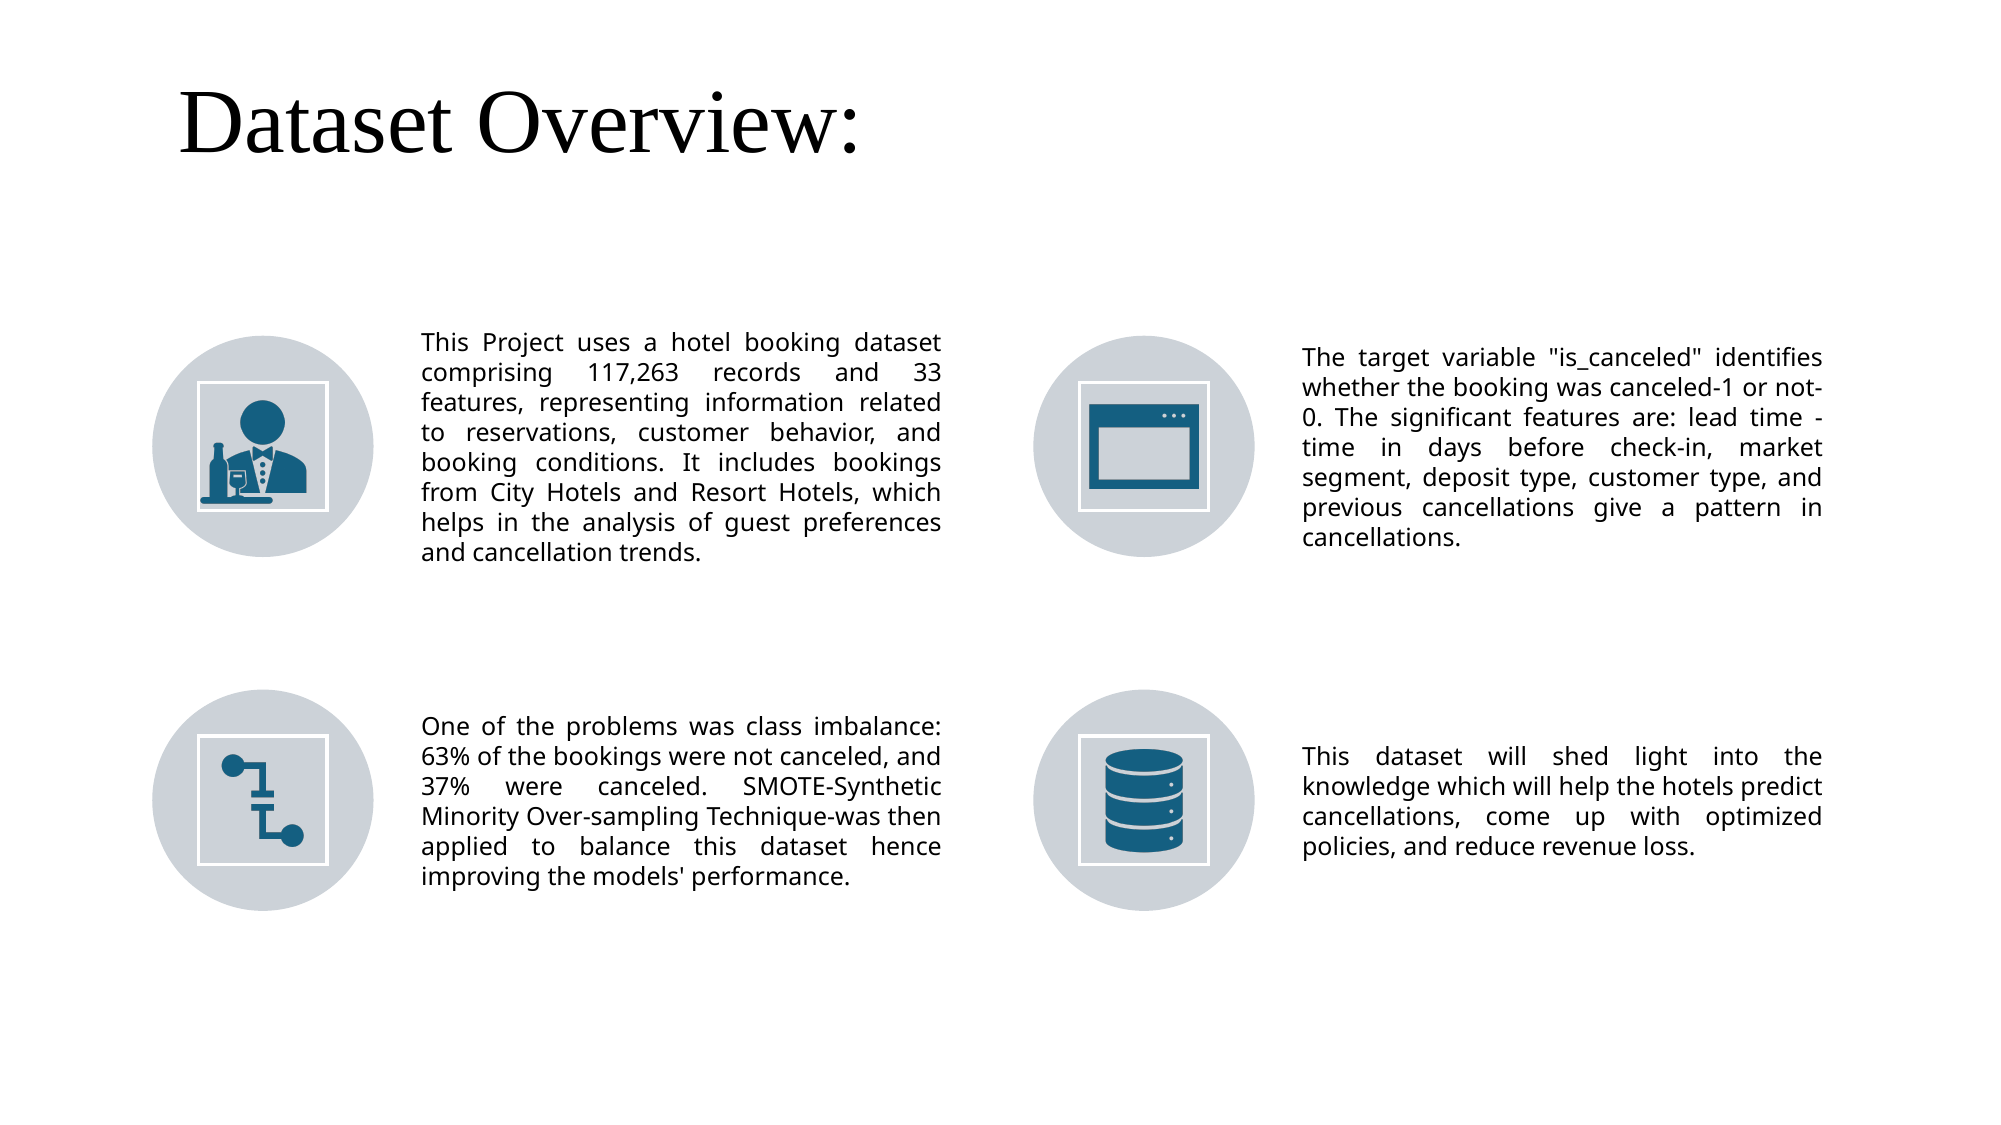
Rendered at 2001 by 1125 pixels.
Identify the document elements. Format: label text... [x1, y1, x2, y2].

title Dataset Overview: [163, 59, 1863, 187]
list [112, 232, 1863, 1014]
